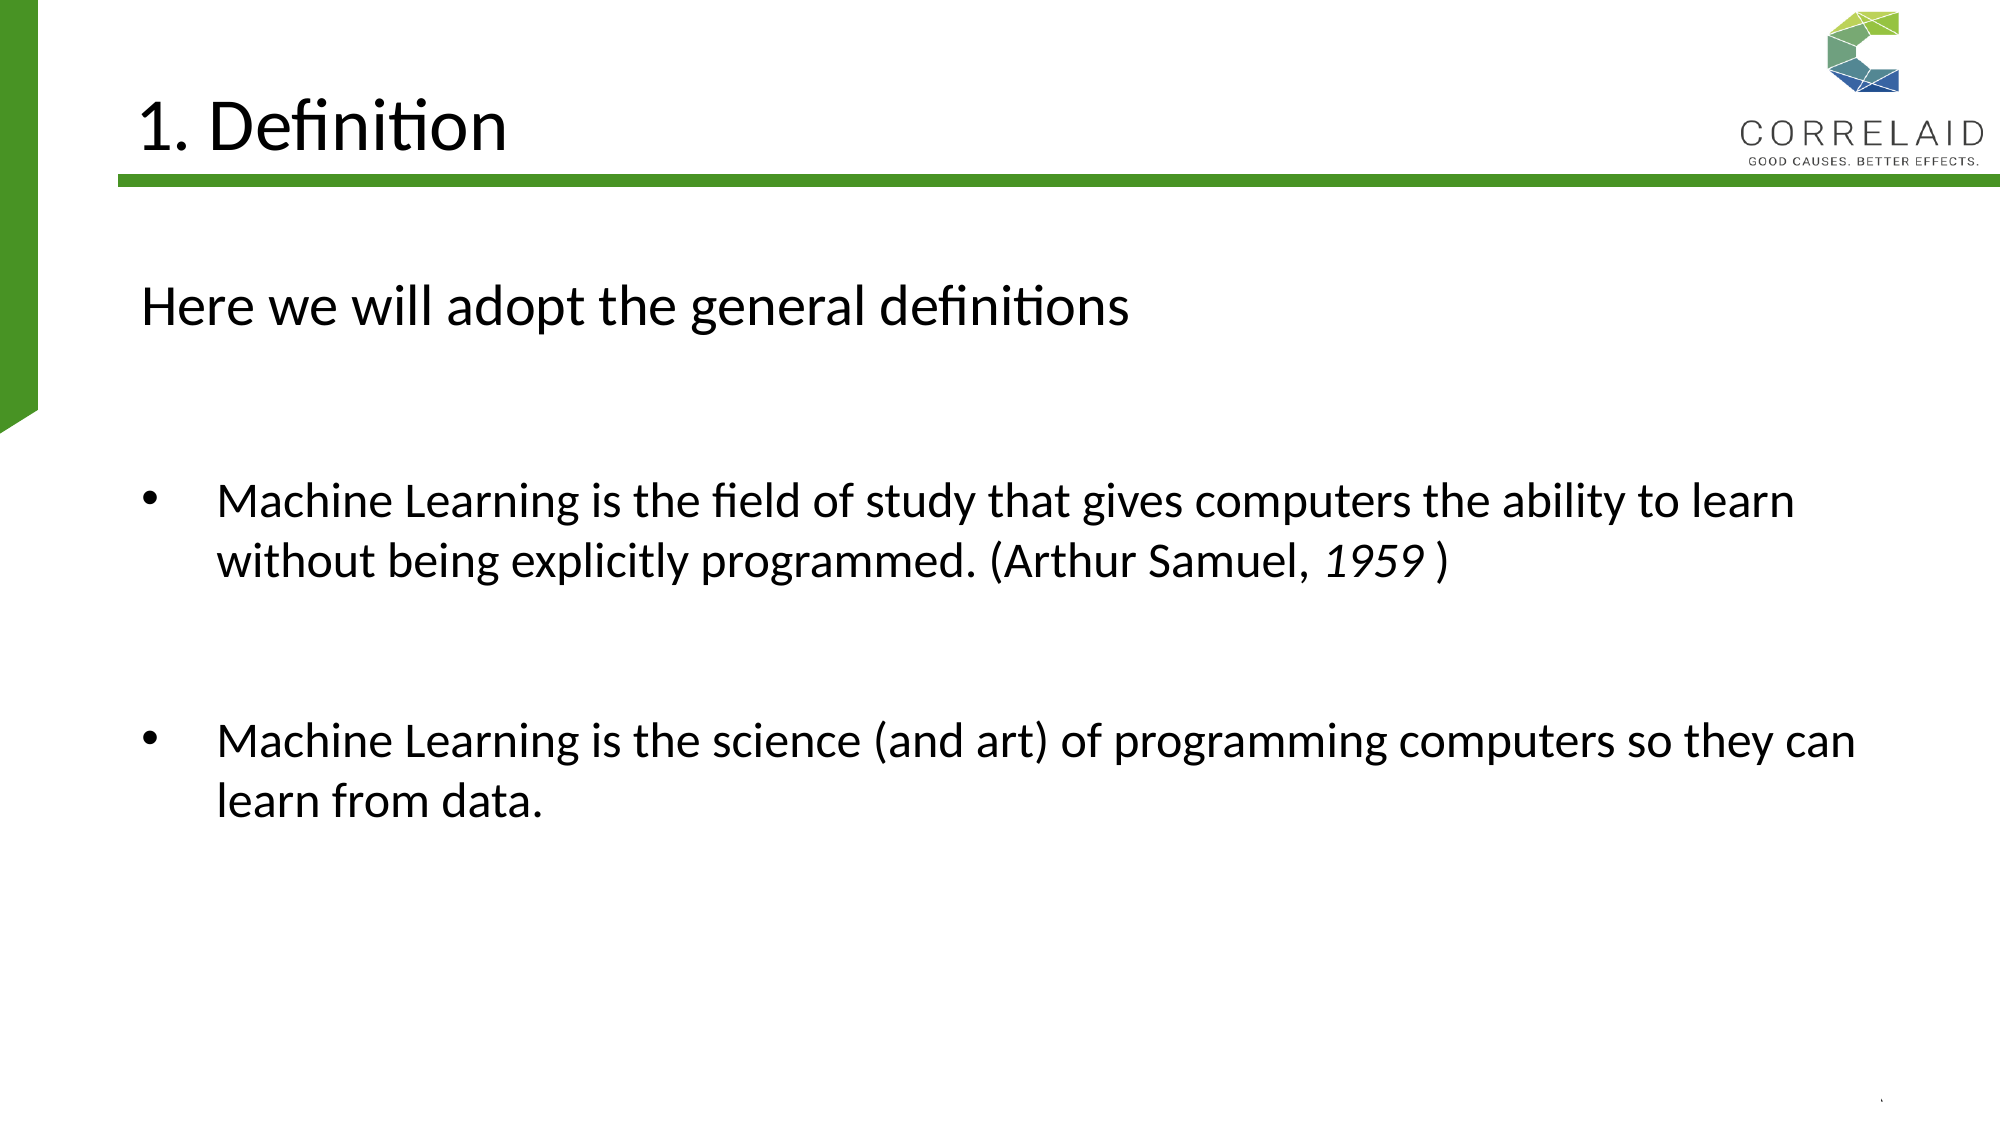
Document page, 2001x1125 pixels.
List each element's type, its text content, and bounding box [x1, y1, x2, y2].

title 1. Definition [117, 0, 1882, 167]
picture [1728, 0, 1991, 172]
subtitle Here we will adopt the general definitions Machine Learning is the field of study that gives computers the ability to learn without being explicitly programmed. (Arthur Samuel, 1959 ) Machine Learning is the science (and art) of programming computers so they can learn from data. [141, 267, 1882, 1065]
